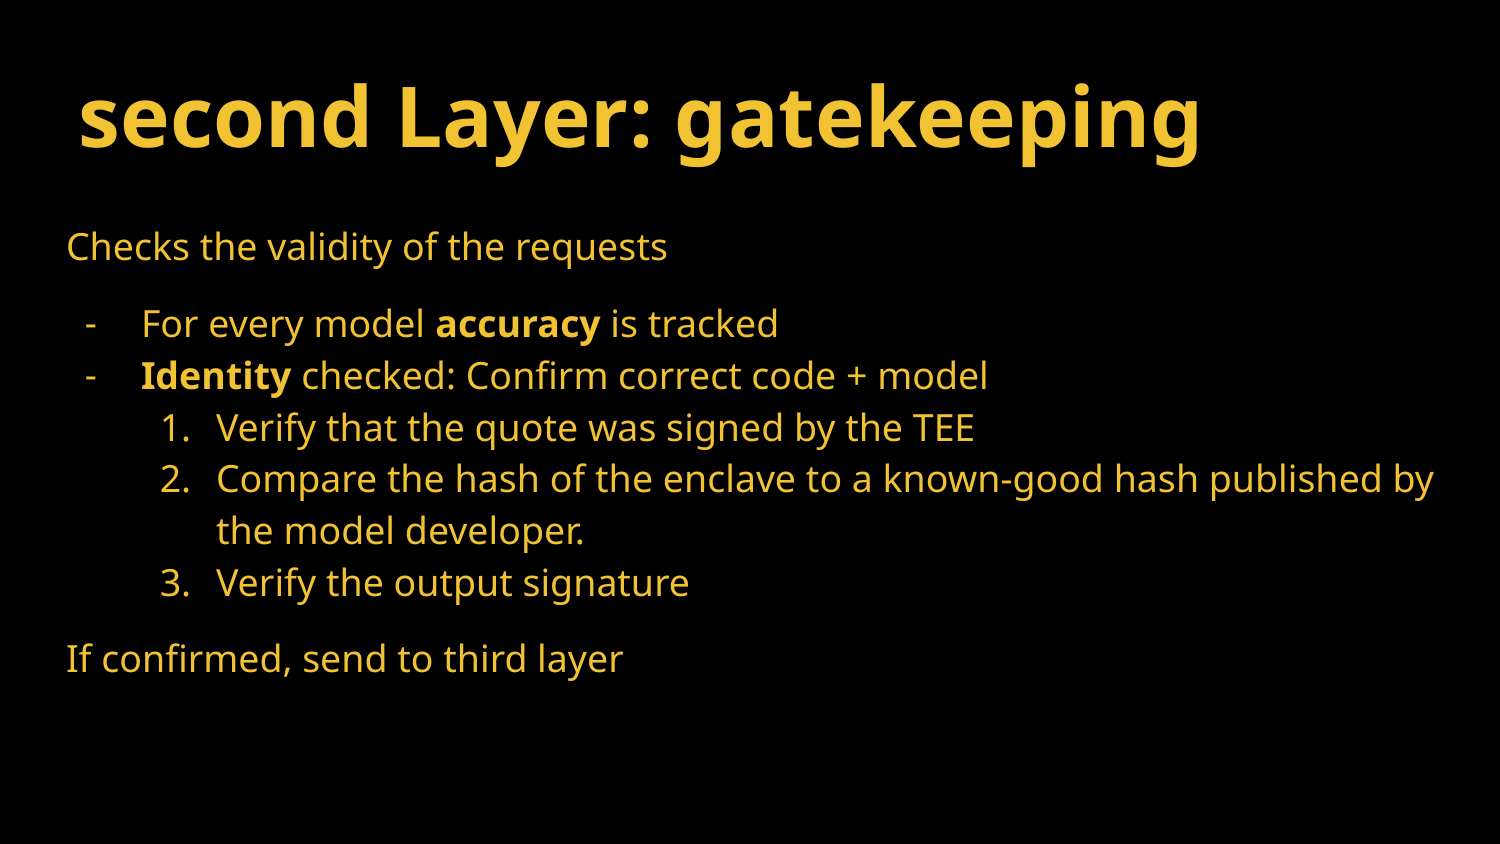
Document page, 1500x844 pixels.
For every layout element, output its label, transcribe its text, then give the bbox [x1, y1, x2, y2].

title second Layer: gatekeeping [63, 48, 1462, 180]
list Checks the validity of the requests For every model accuracy is tracked Identity checked: Confirm correct code + model Verify that the quote was signed by the TEE Compare the hash of the enclave to a known-good hash published by the model developer. Verify the output signature If confirmed, send to third layer [51, 201, 1487, 830]
